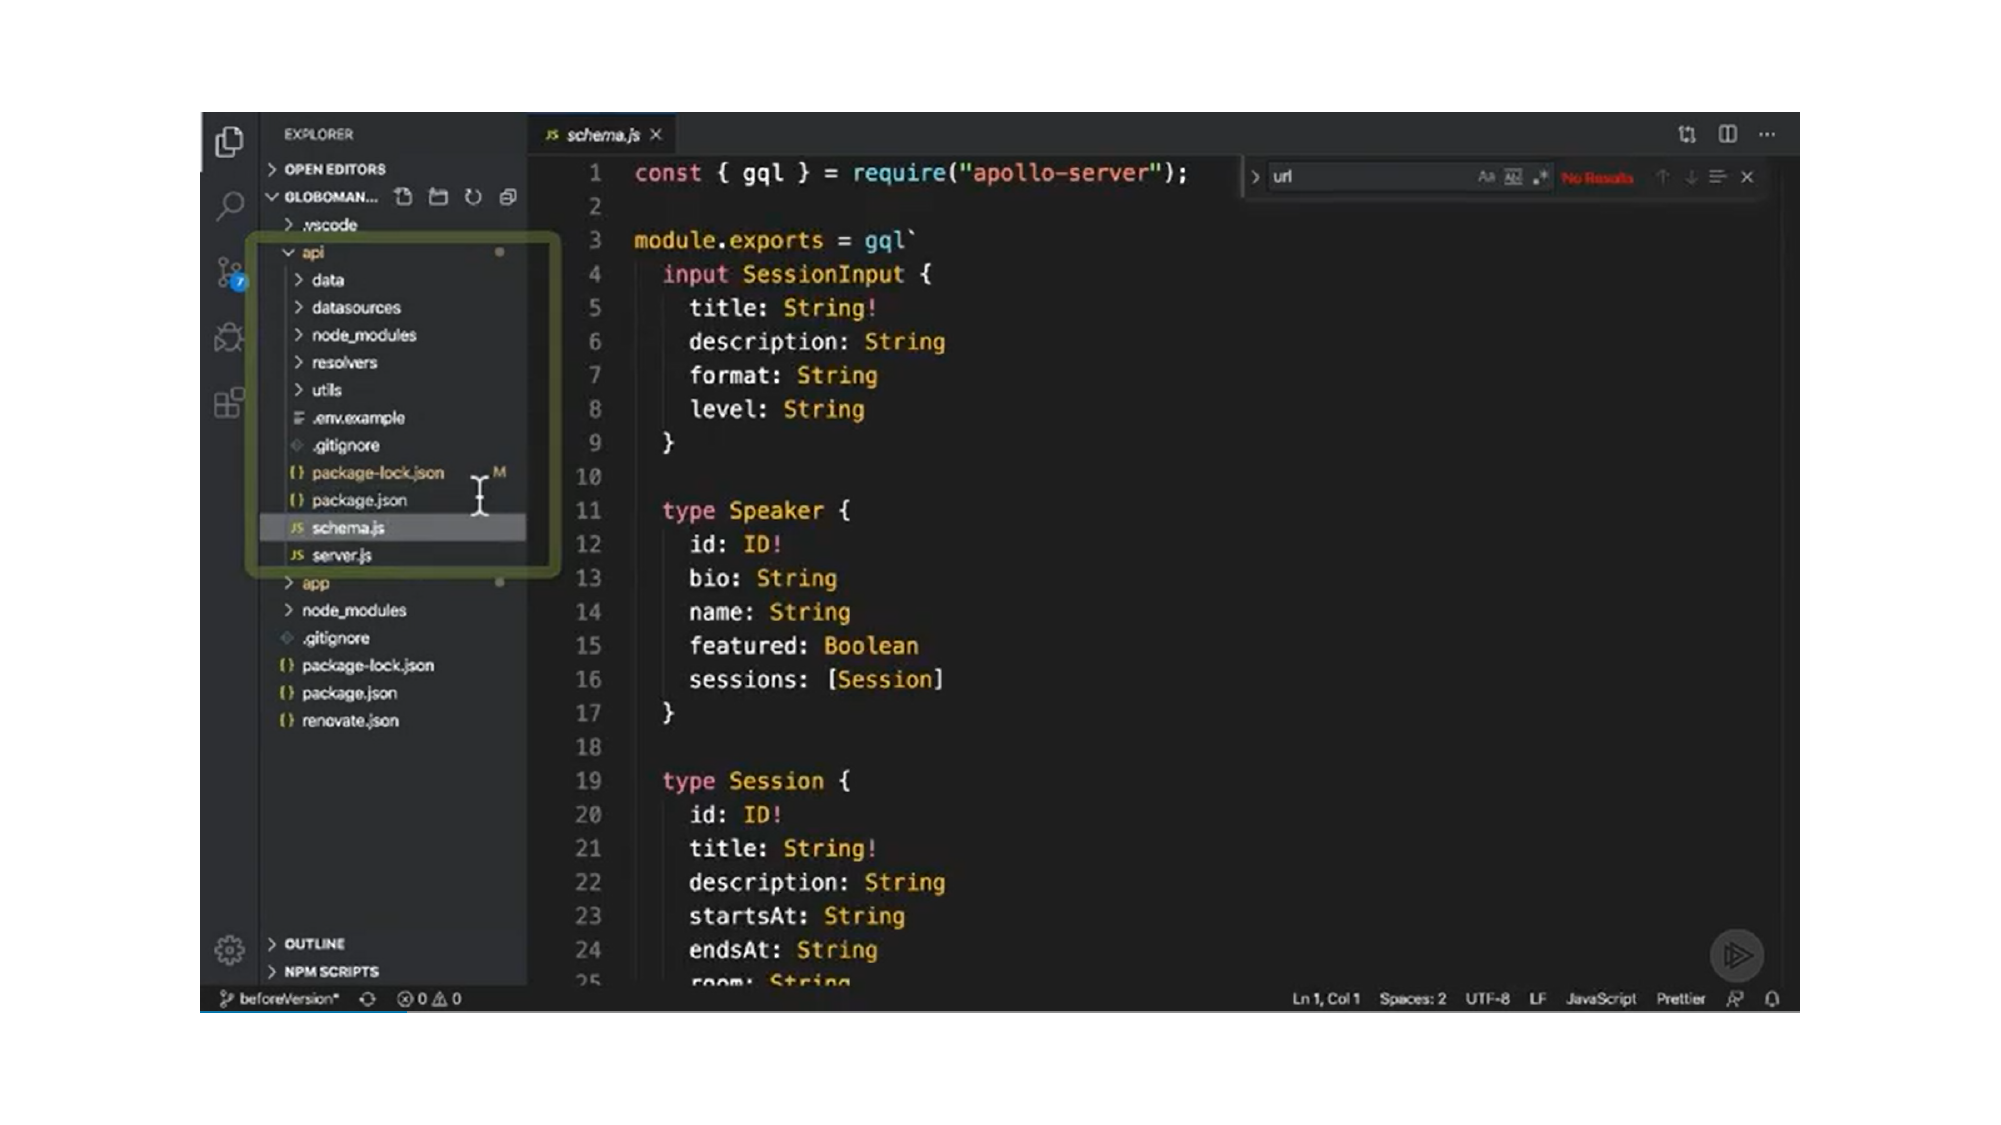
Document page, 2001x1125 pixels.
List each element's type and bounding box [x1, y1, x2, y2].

picture [199, 112, 1800, 1013]
